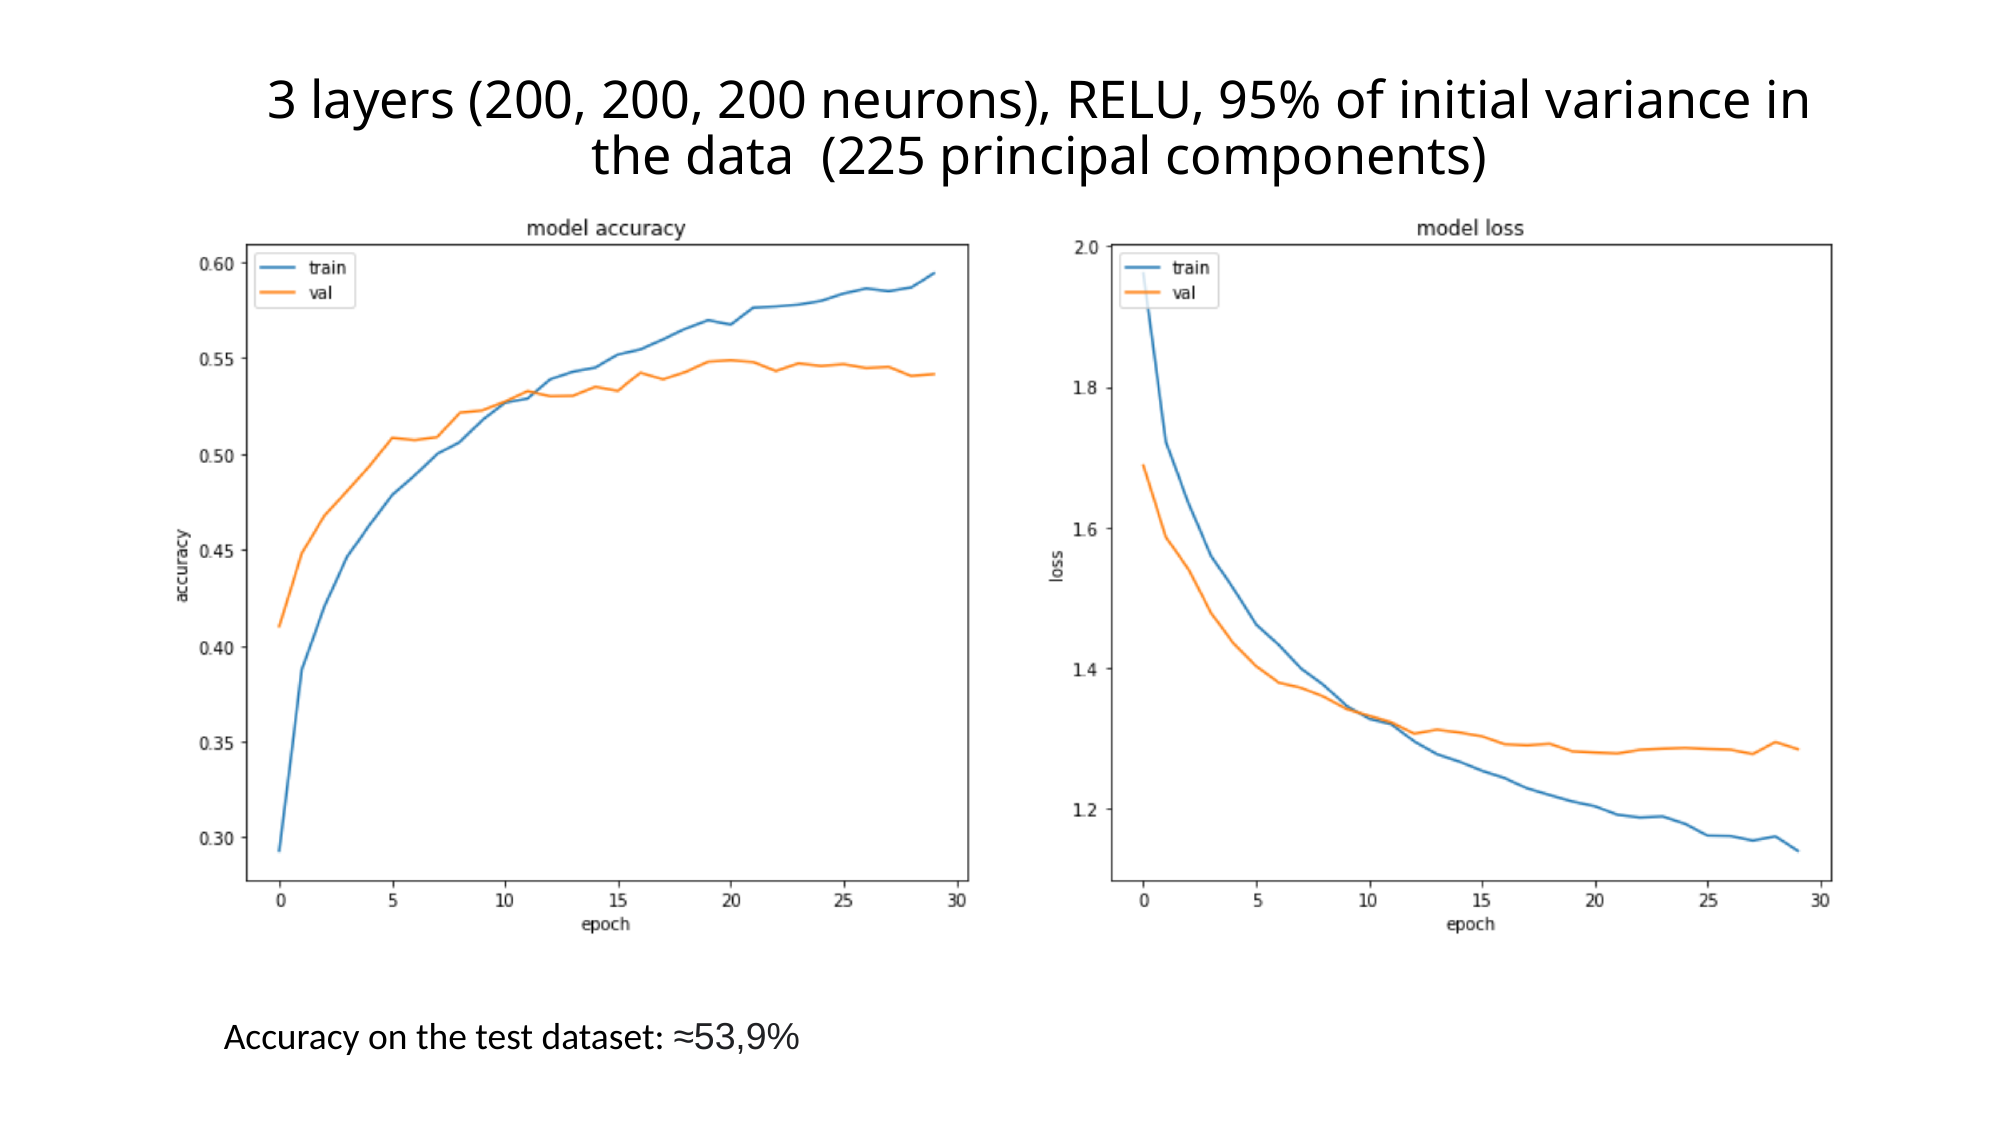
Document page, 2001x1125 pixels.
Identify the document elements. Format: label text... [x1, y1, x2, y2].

title 3 layers (200, 200, 200 neurons), RELU, 95% of initial variance in the data (225 principal components) [209, 76, 1871, 194]
text_box Accuracy on the test dataset: ≈53,9% [208, 1004, 903, 1065]
picture [156, 209, 1859, 955]
